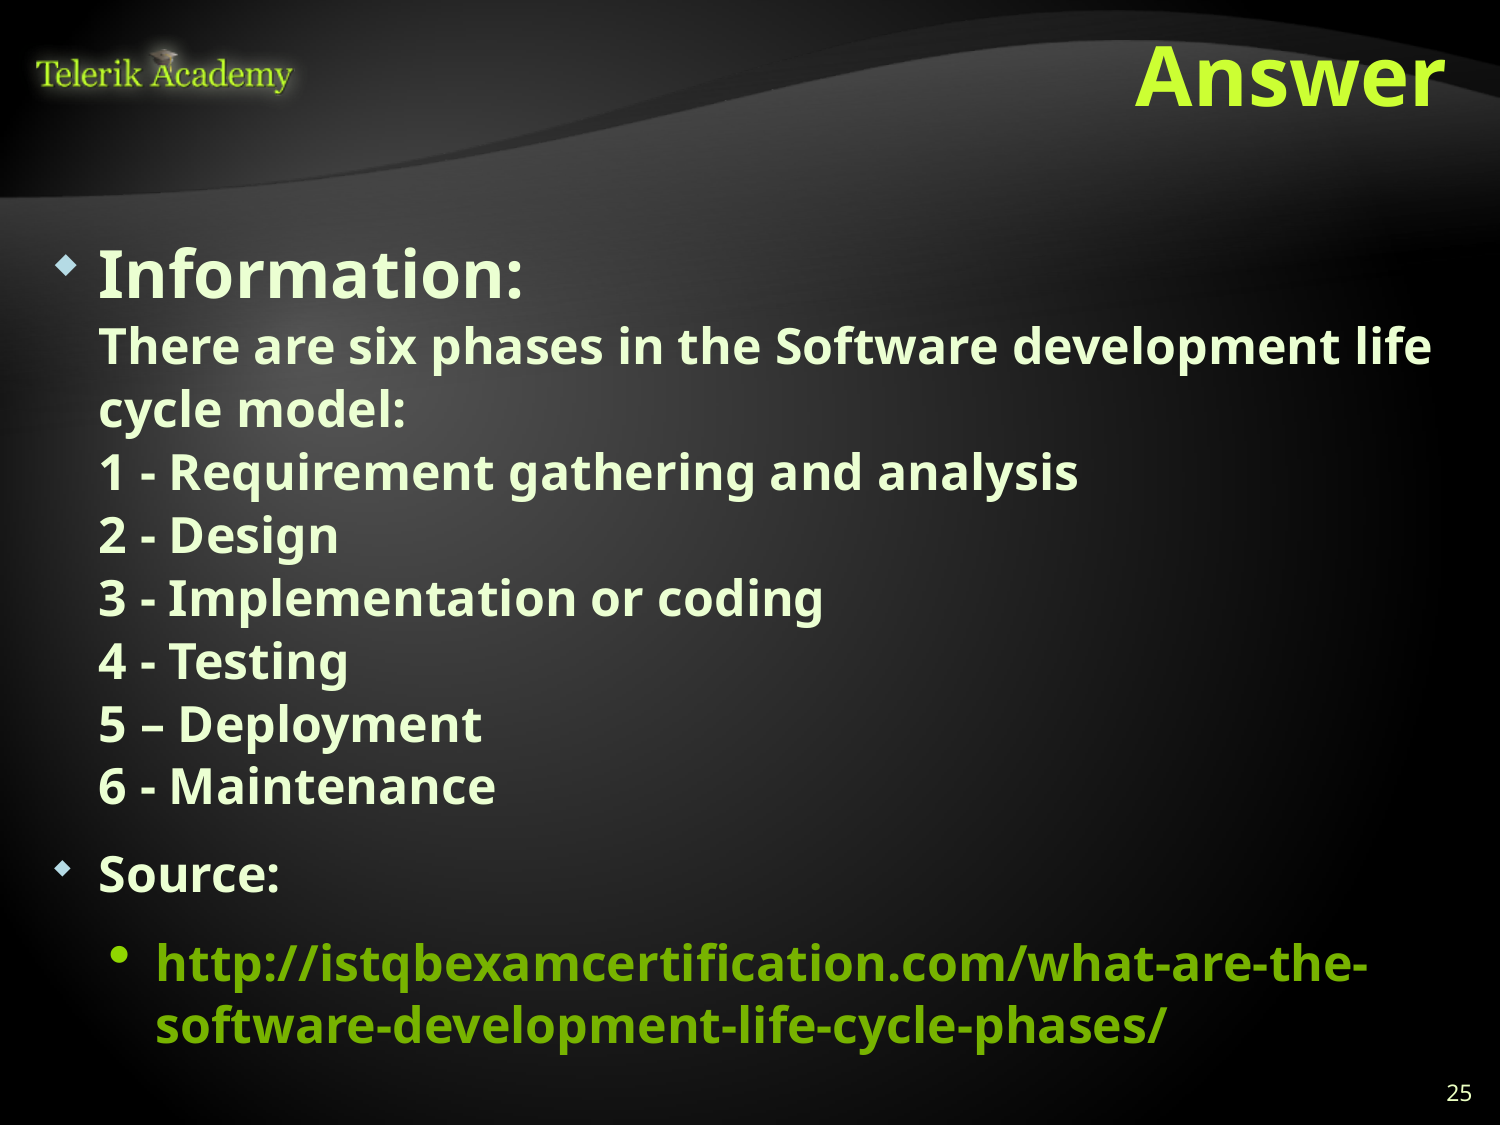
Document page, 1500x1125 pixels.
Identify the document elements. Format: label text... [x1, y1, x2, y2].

title Answer [300, 12, 1463, 149]
list Information: There are six phases in the Software development life cycle model: 1 - Requirement gathering and analysis 2 - Design 3 - Implementation or coding 4 - Testing 5 – Deployment 6 - Maintenance Source: http://istqbexamcertification.com/what-are-the-software-development-life-cycle-phases/ [37, 149, 1463, 1100]
slide_number 25 [1412, 1074, 1488, 1113]
picture [0, 0, 1500, 1125]
